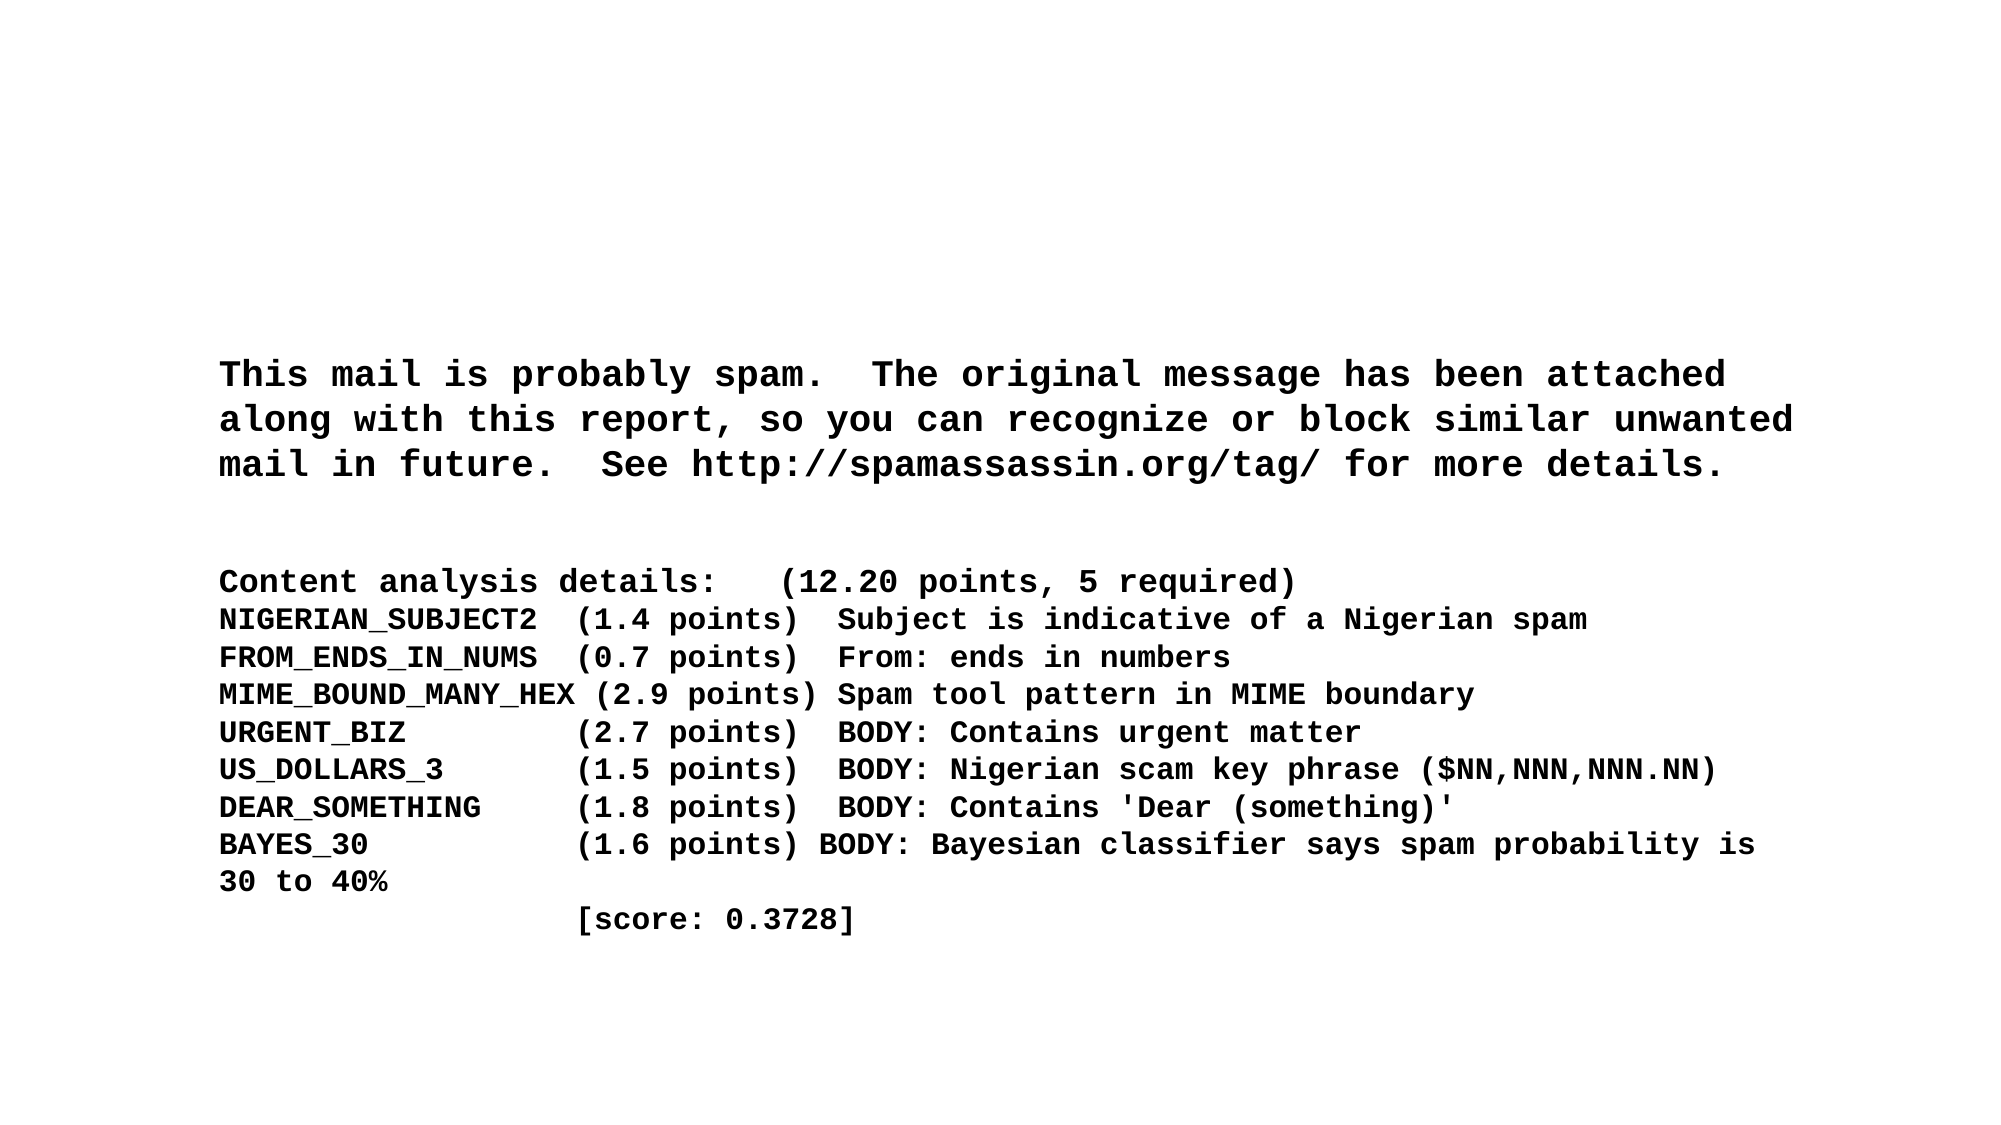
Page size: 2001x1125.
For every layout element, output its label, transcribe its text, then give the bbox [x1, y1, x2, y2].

text_box This mail is probably spam. The original message has been attached along with this report, so you can recognize or block similar unwanted mail in future. See http://spamassassin.org/tag/ for more details. Content analysis details: (12.20 points, 5 required) NIGERIAN_SUBJECT2 (1.4 points) Subject is indicative of a Nigerian spam FROM_ENDS_IN_NUMS (0.7 points) From: ends in numbers MIME_BOUND_MANY_HEX (2.9 points) Spam tool pattern in MIME boundary URGENT_BIZ (2.7 points) BODY: Contains urgent matter US_DOLLARS_3 (1.5 points) BODY: Nigerian scam key phrase ($NN,NNN,NNN.NN) DEAR_SOMETHING (1.8 points) BODY: Contains 'Dear (something)' BAYES_30 (1.6 points) BODY: Bayesian classifier says spam probability is 30 to 40% [score: 0.3728] [204, 341, 1822, 943]
